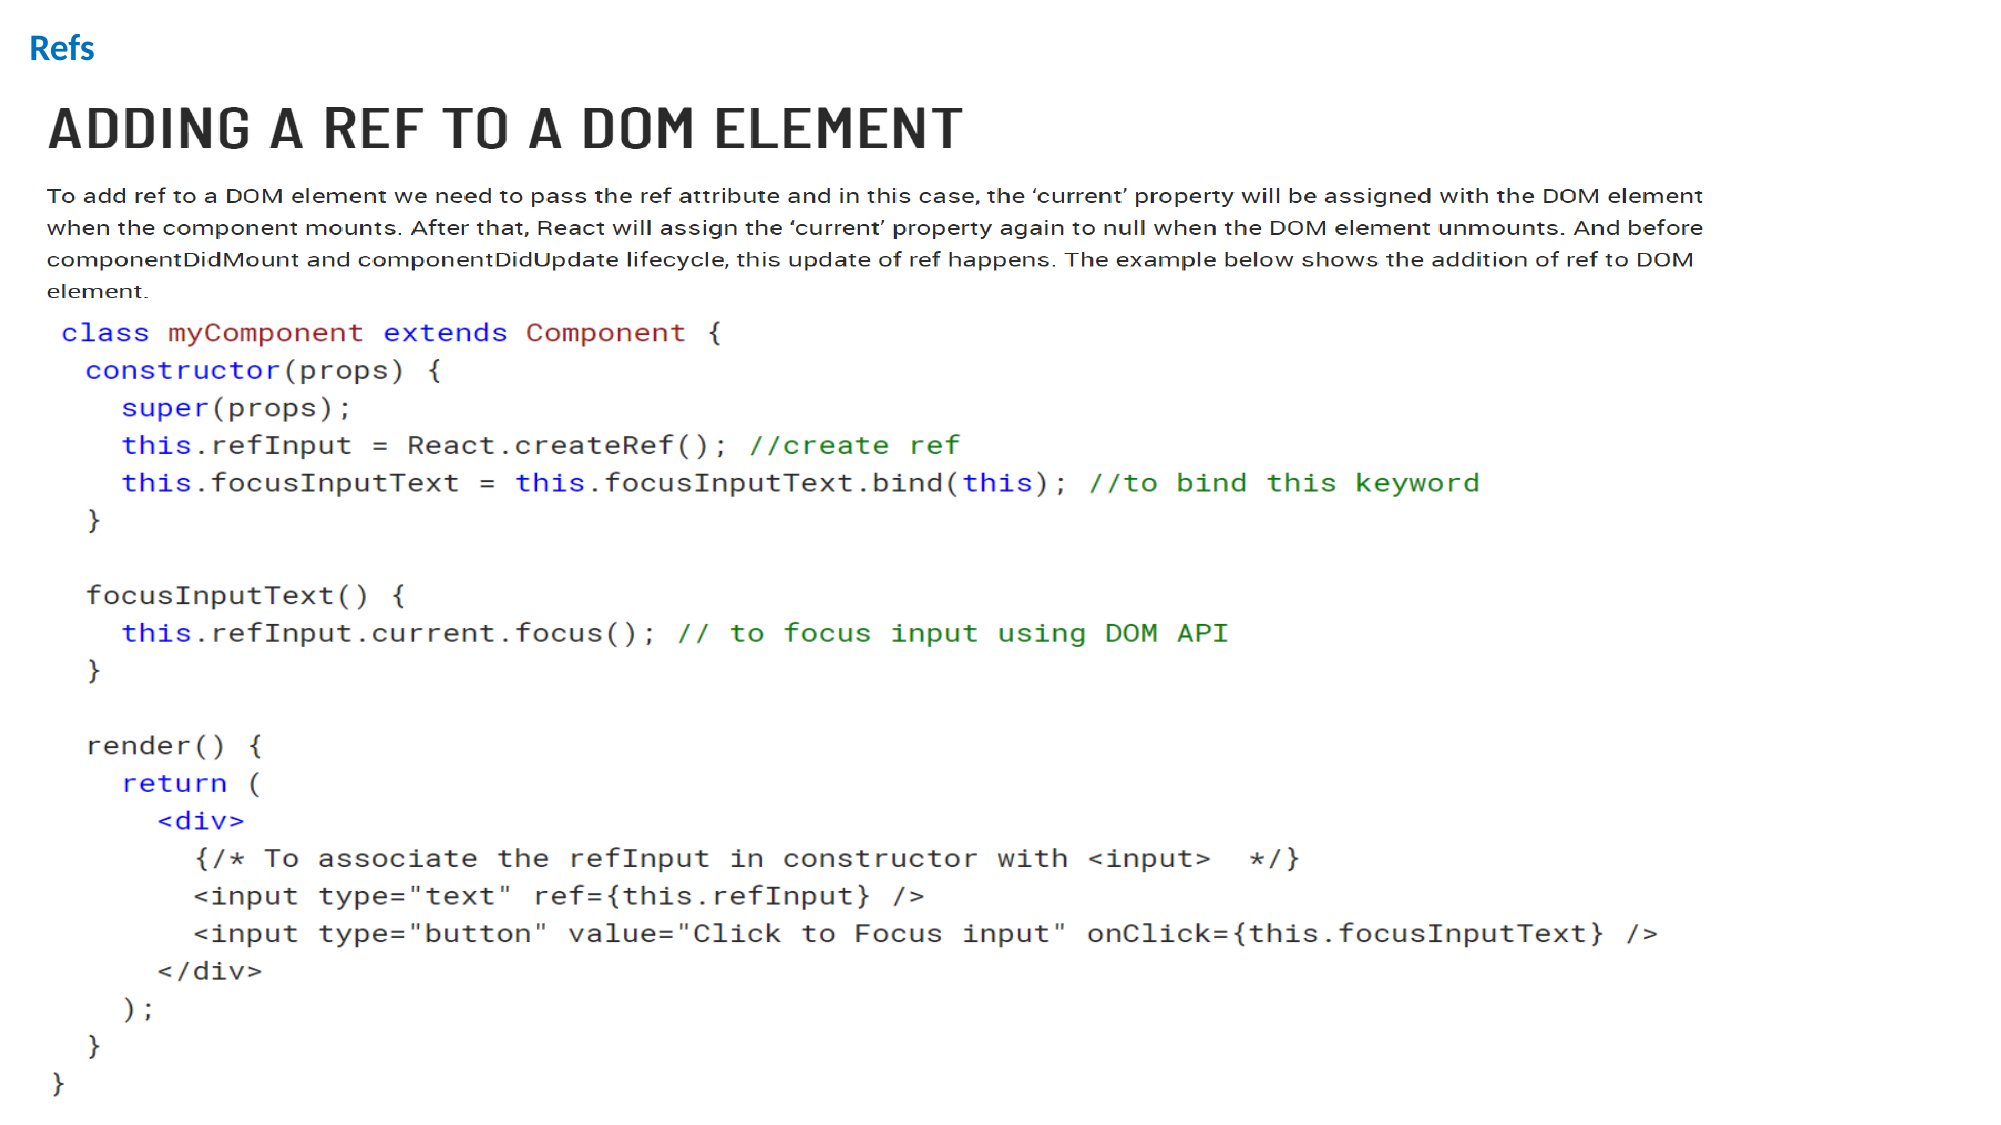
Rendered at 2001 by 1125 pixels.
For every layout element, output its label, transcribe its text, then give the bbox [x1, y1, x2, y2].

text_box Refs [14, 15, 989, 75]
picture [14, 95, 1727, 306]
picture [44, 310, 1674, 1109]
